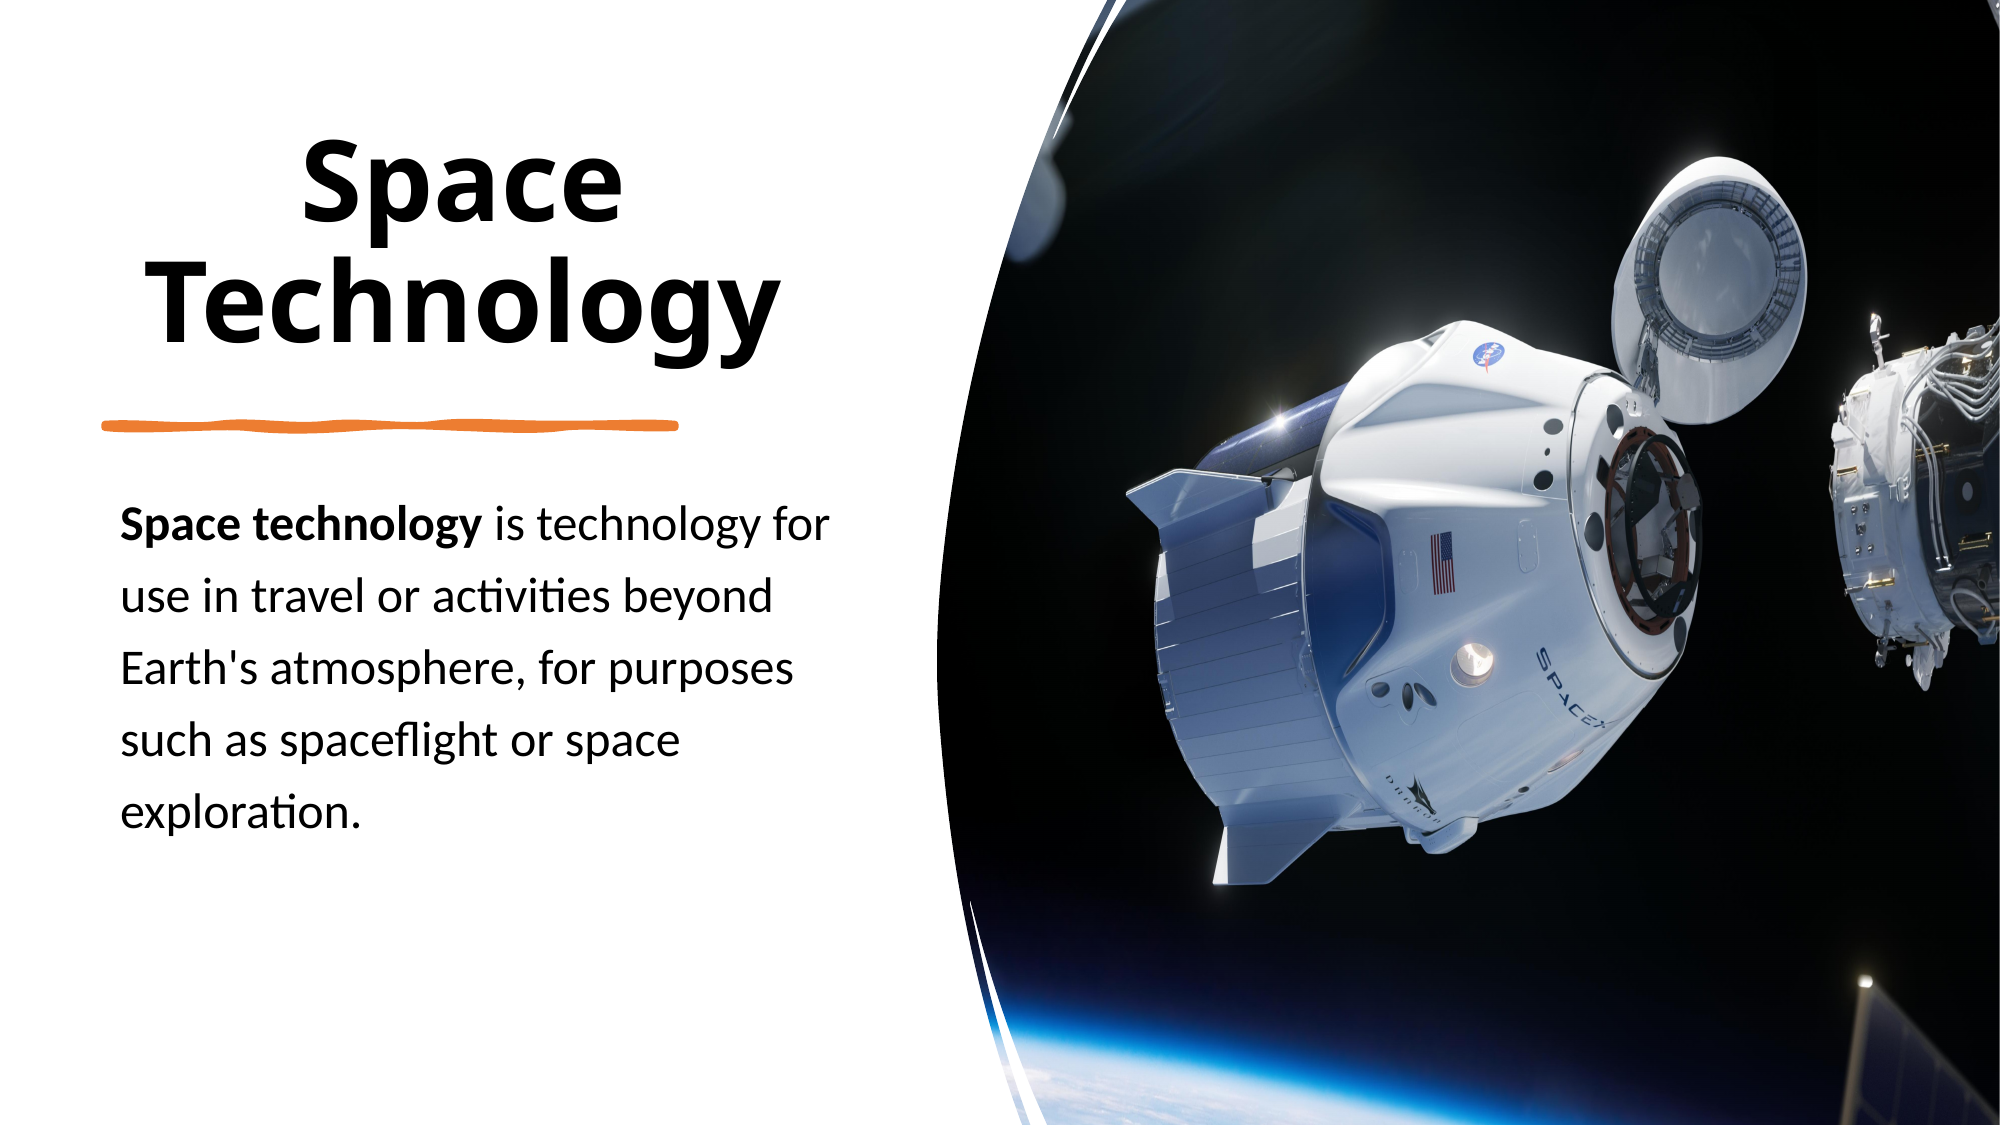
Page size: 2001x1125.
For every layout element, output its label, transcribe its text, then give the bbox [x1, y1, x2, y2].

list Space technology is technology for use in travel or activities beyond Earth's atmosphere, for purposes such as spaceflight or space exploration. [105, 471, 863, 1016]
picture [936, 0, 2000, 1125]
text_box [0, 0, 936, 1125]
text_box [103, 421, 676, 431]
title Space Technology [105, 53, 822, 375]
